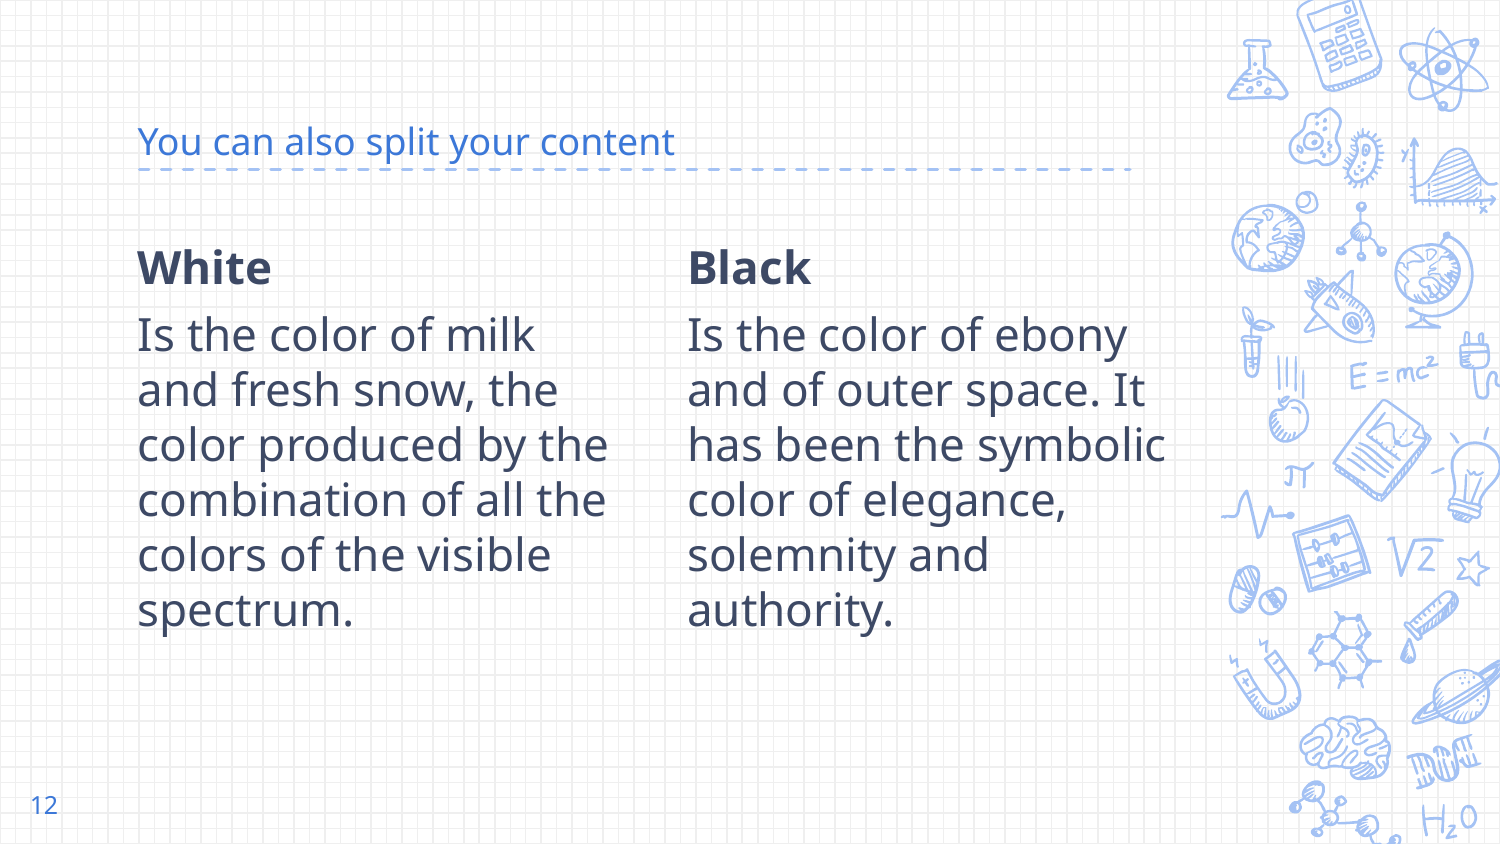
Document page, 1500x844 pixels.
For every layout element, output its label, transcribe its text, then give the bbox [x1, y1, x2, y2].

title You can also split your content [122, 36, 1130, 178]
list Black Is the color of ebony and of outer space. It has been the symbolic color of elegance, solemnity and authority. [672, 223, 1191, 816]
list White Is the color of milk and fresh snow, the color produced by the combination of all the colors of the visible spectrum. [122, 223, 641, 816]
slide_number 12 [14, 774, 105, 840]
